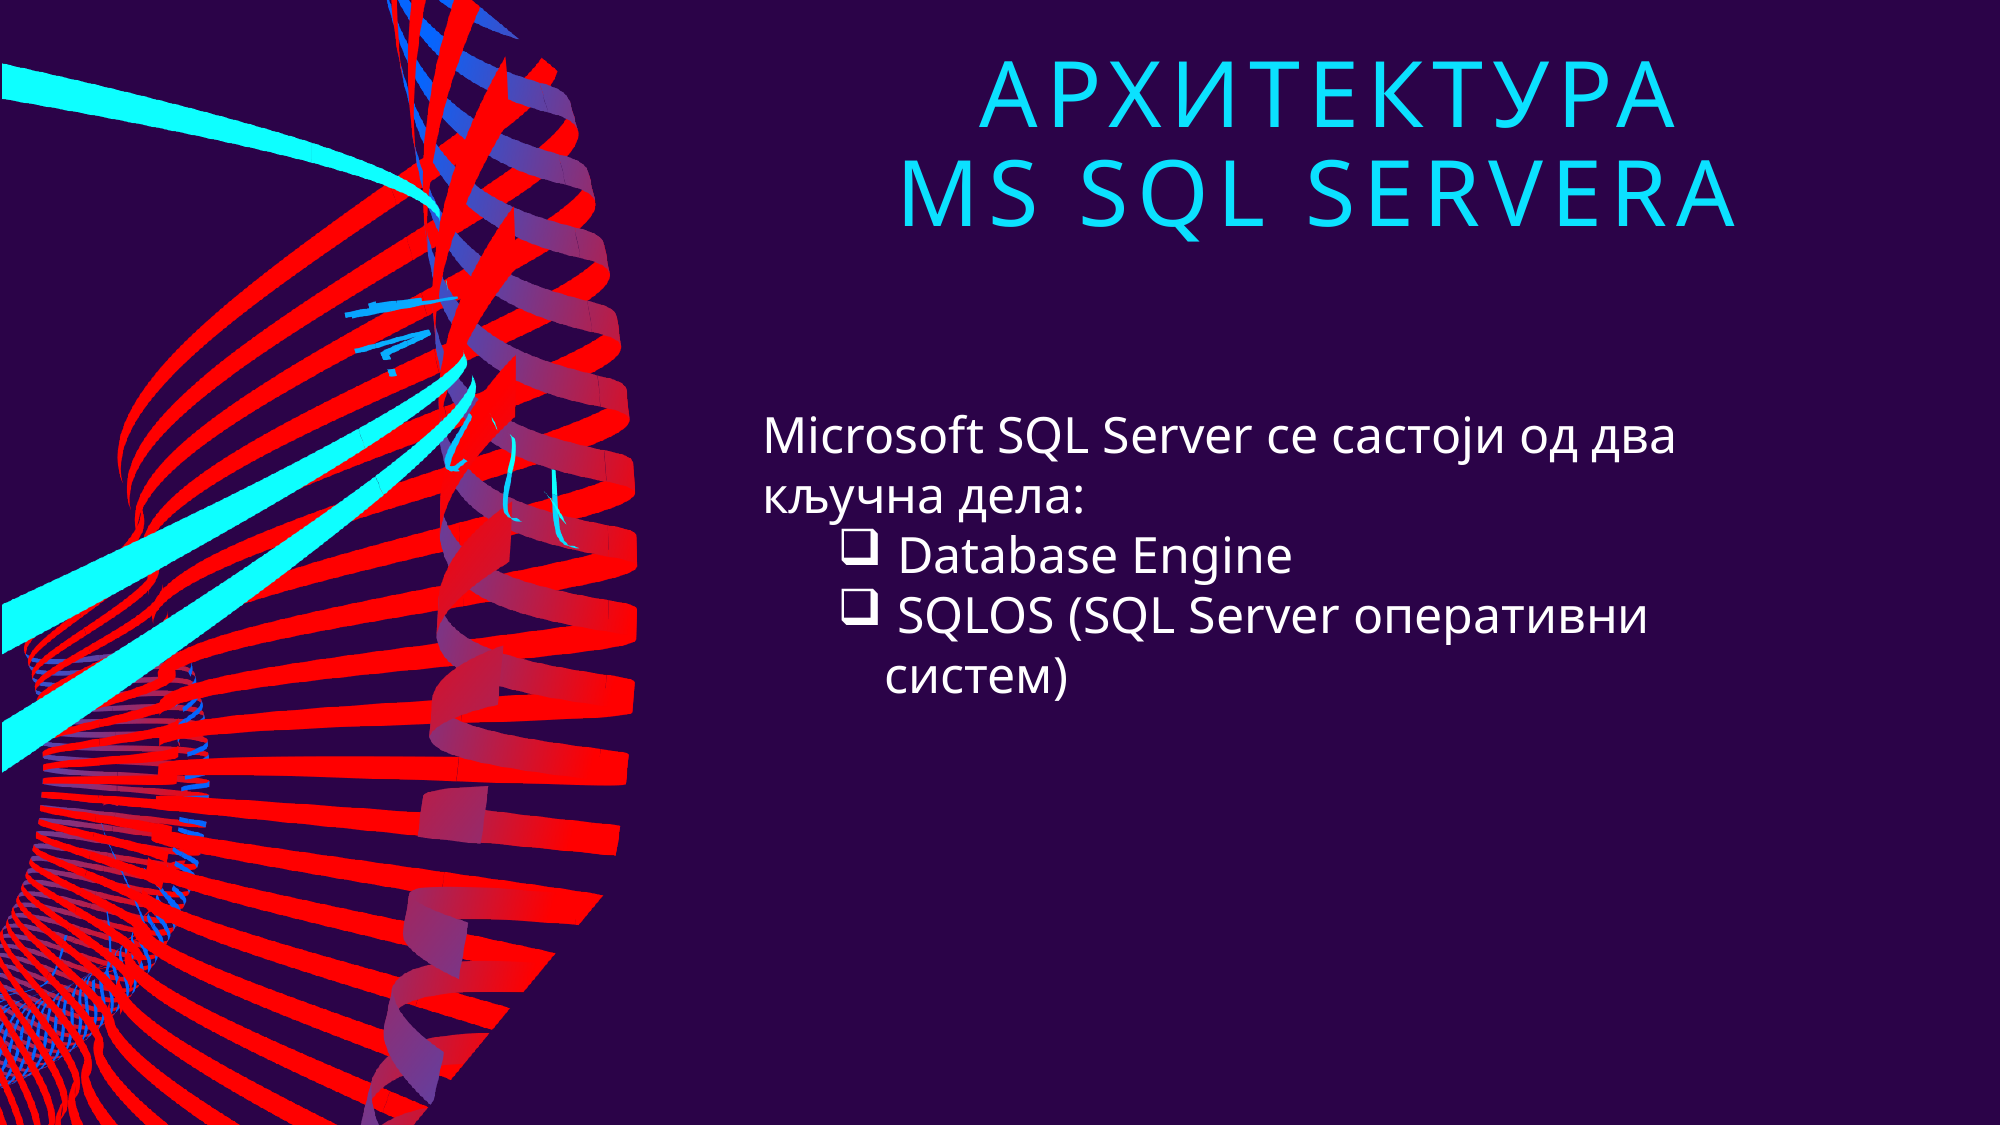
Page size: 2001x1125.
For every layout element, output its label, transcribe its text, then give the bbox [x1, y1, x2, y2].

picture [0, 0, 2000, 1125]
text_box Microsoft SQL Server се састоји од два кључна дела: Database Engine SQLOS (SQL Server оперативни систем) [747, 396, 1772, 771]
title Архитектура MS SQL Servera [735, 40, 1929, 299]
